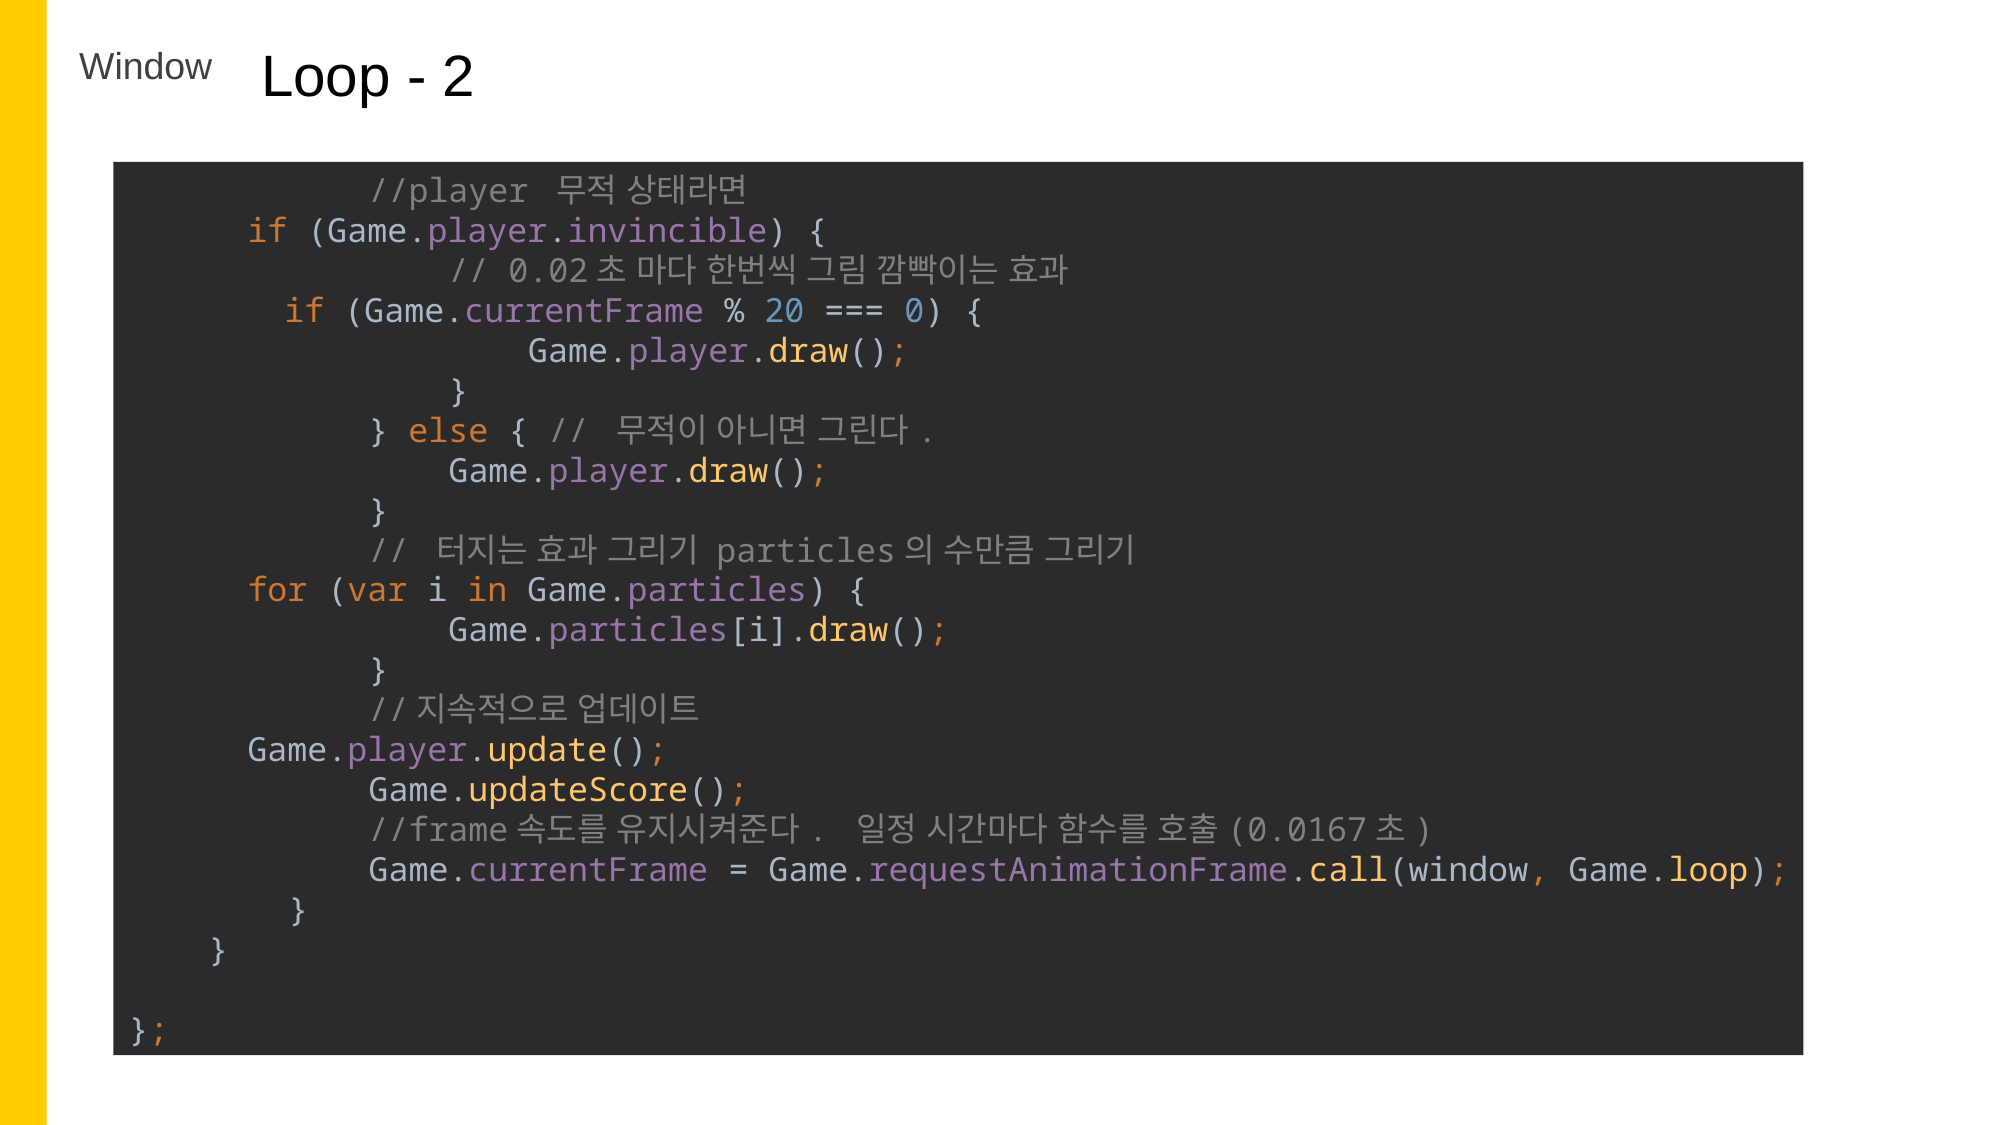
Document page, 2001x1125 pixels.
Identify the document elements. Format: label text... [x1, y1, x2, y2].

text_box [0, 0, 48, 1125]
text_box //player 무적 상태라면 if (Game.player.invincible) { // 0.02초 마다 한번씩 그림 깜빡이는 효과 if (Game.currentFrame % 20 === 0) { Game.player.draw(); } } else { // 무적이 아니면 그린다. Game.player.draw(); } // 터지는 효과 그리기 particles의 수만큼 그리기 for (var i in Game.particles) { Game.particles[i].draw(); } //지속적으로 업데이트 Game.player.update(); Game.updateScore(); //frame속도를 유지시켜준다. 일정 시간마다 함수를 호출(0.0167초) Game.currentFrame = Game.requestAnimationFrame.call(window, Game.loop); } } }; [113, 161, 1804, 1056]
text_box Window [64, 34, 228, 95]
text_box Loop - 2 [246, 30, 491, 116]
